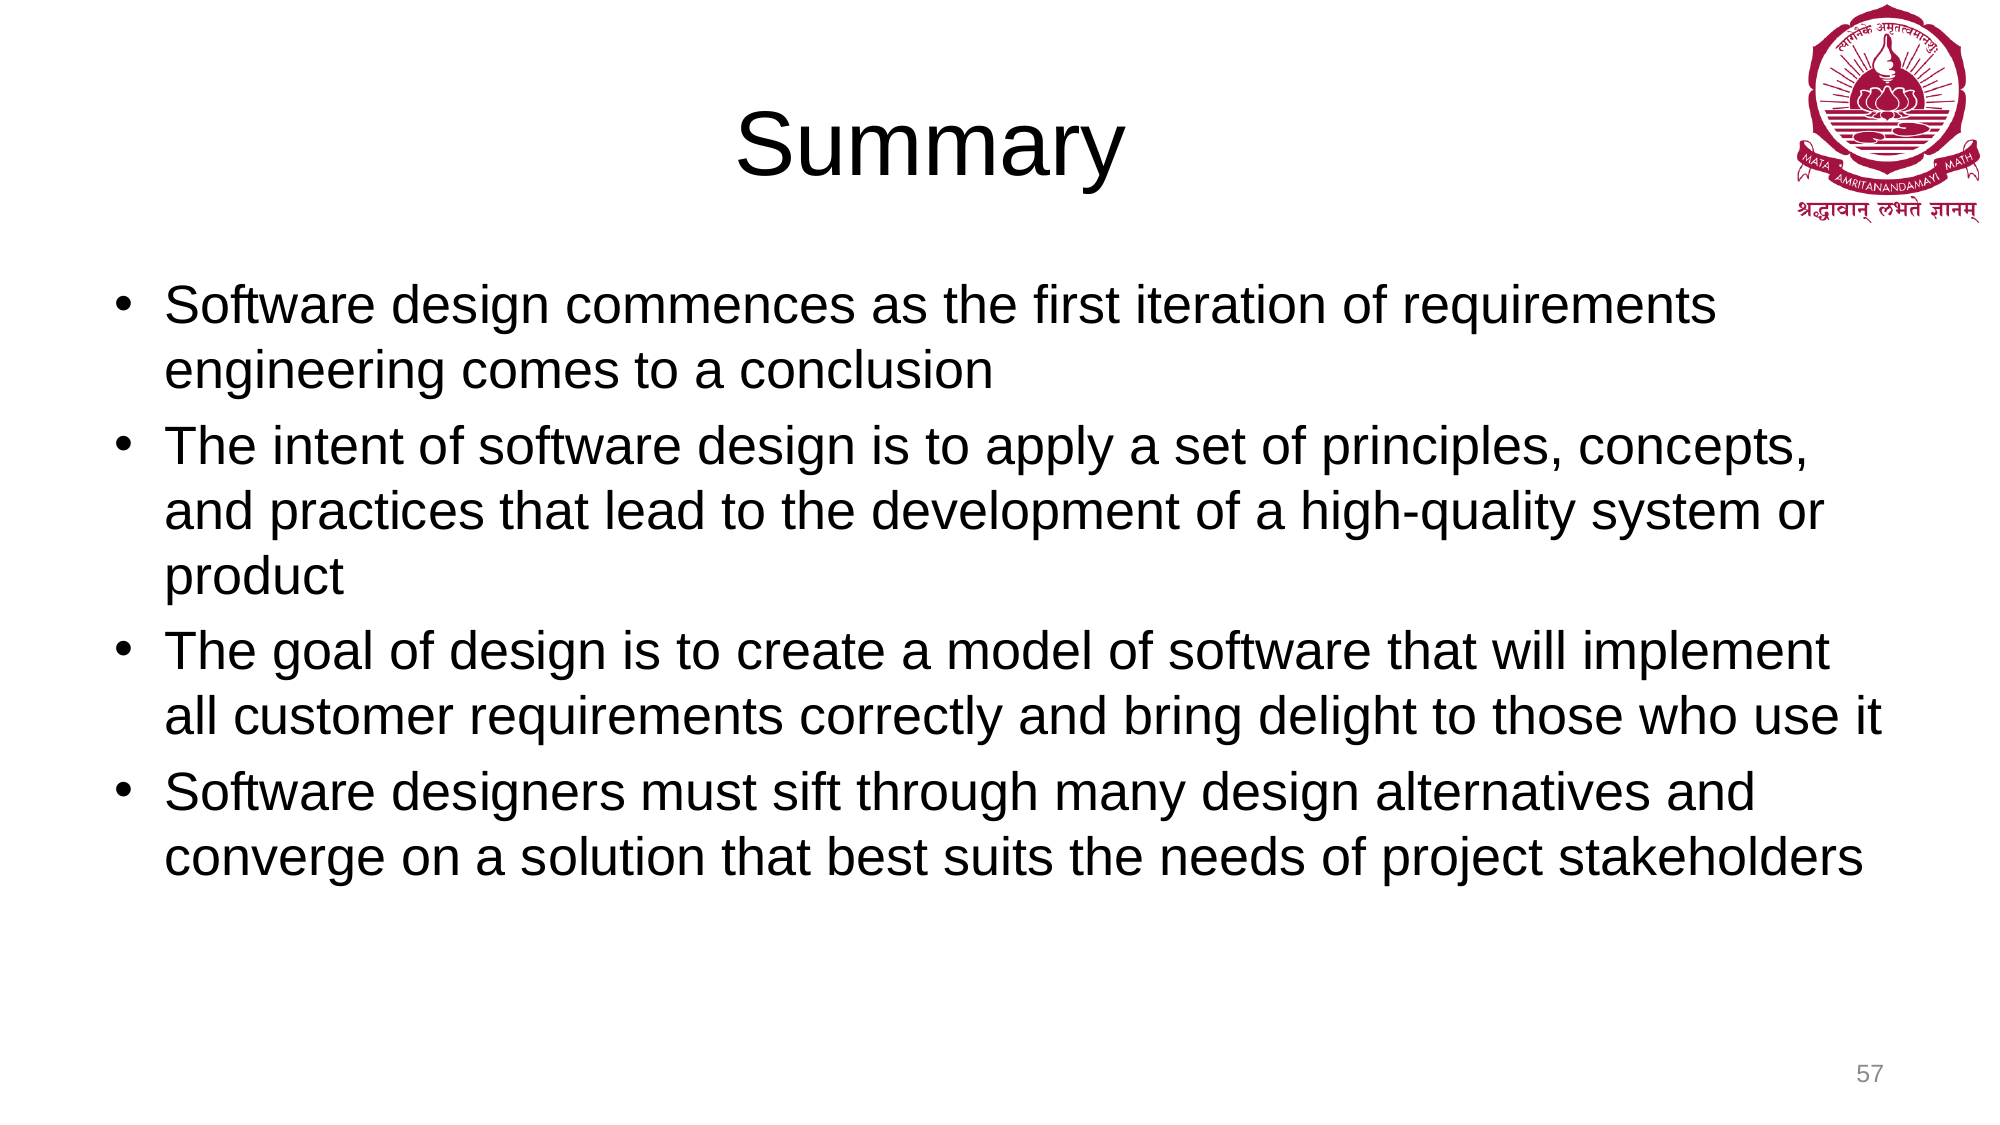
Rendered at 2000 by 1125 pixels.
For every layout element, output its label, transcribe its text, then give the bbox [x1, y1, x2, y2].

picture [1776, 1, 2000, 225]
list Software design commences as the first iteration of requirements engineering comes to a conclusion The intent of software design is to apply a set of principles, concepts, and practices that lead to the development of a high-quality system or product The goal of design is to create a model of software that will implement all customer requirements correctly and bring delight to those who use it Software designers must sift through many design alternatives and converge on a solution that best suits the needs of project stakeholders [99, 262, 1900, 1005]
title Summary [99, 45, 1763, 233]
slide_number 57 [1432, 1042, 1900, 1103]
